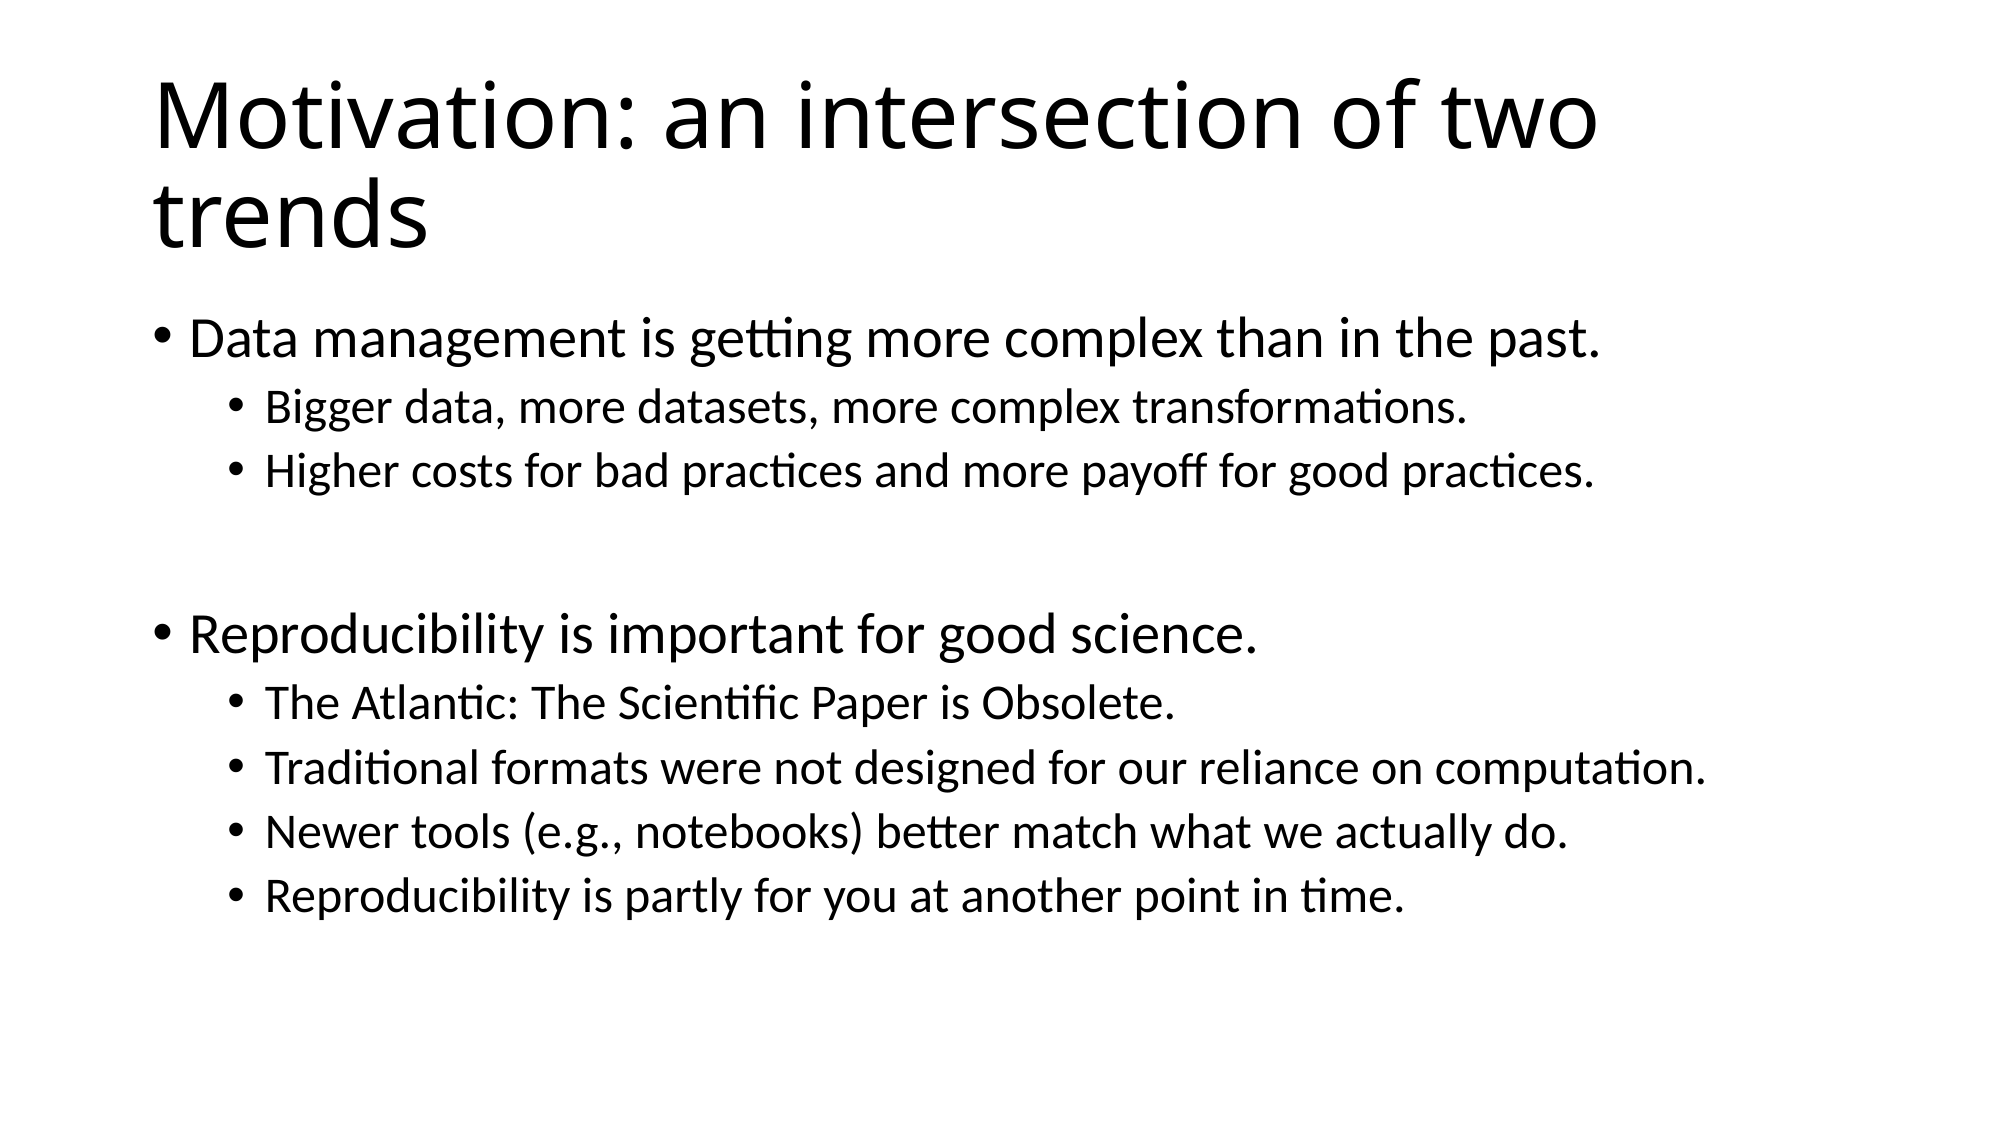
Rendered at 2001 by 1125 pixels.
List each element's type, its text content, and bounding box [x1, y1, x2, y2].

title Motivation: an intersection of two trends [137, 59, 1863, 278]
list Data management is getting more complex than in the past. Bigger data, more datasets, more complex transformations. Higher costs for bad practices and more payoff for good practices. Reproducibility is important for good science. The Atlantic: The Scientific Paper is Obsolete. Traditional formats were not designed for our reliance on computation. Newer tools (e.g., notebooks) better match what we actually do. Reproducibility is partly for you at another point in time. [137, 299, 1863, 1014]
